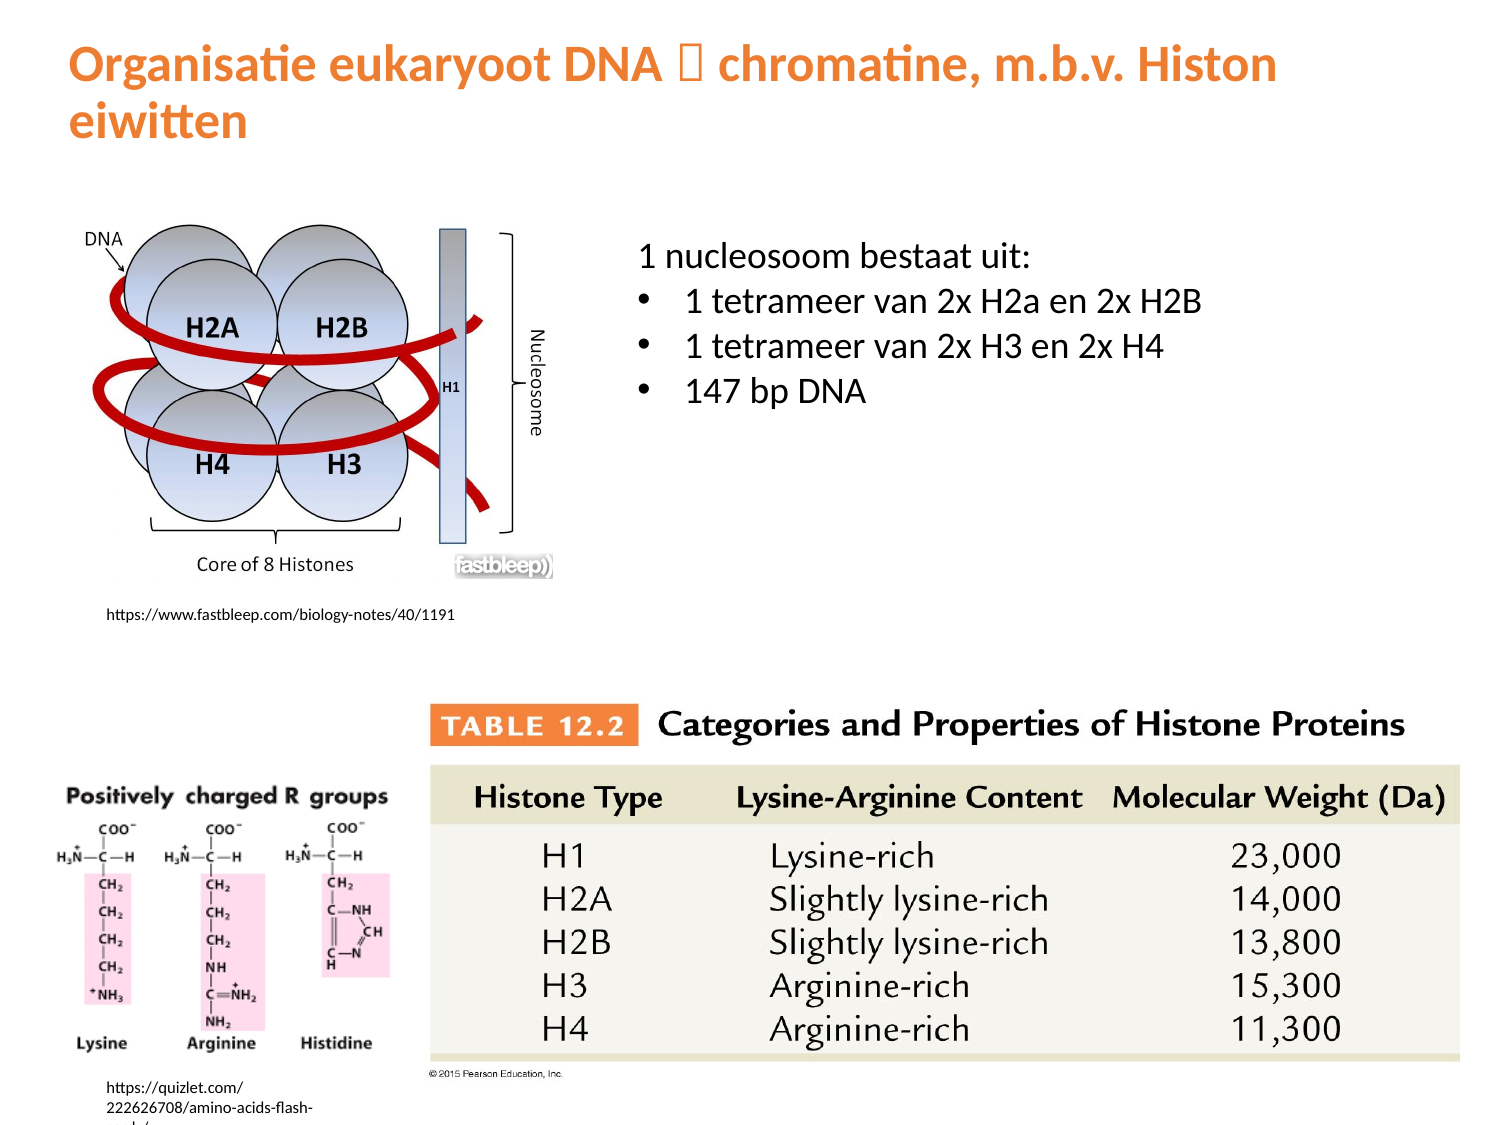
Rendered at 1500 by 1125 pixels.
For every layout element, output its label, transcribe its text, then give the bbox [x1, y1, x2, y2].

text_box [53, 697, 1467, 1086]
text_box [79, 223, 1220, 632]
text_box https://quizlet.com/222626708/amino-acids-flash-cards/ [91, 1086, 344, 1125]
title Organisatie eukaryoot DNA  chromatine, m.b.v. Histon eiwitten [53, 28, 1462, 159]
